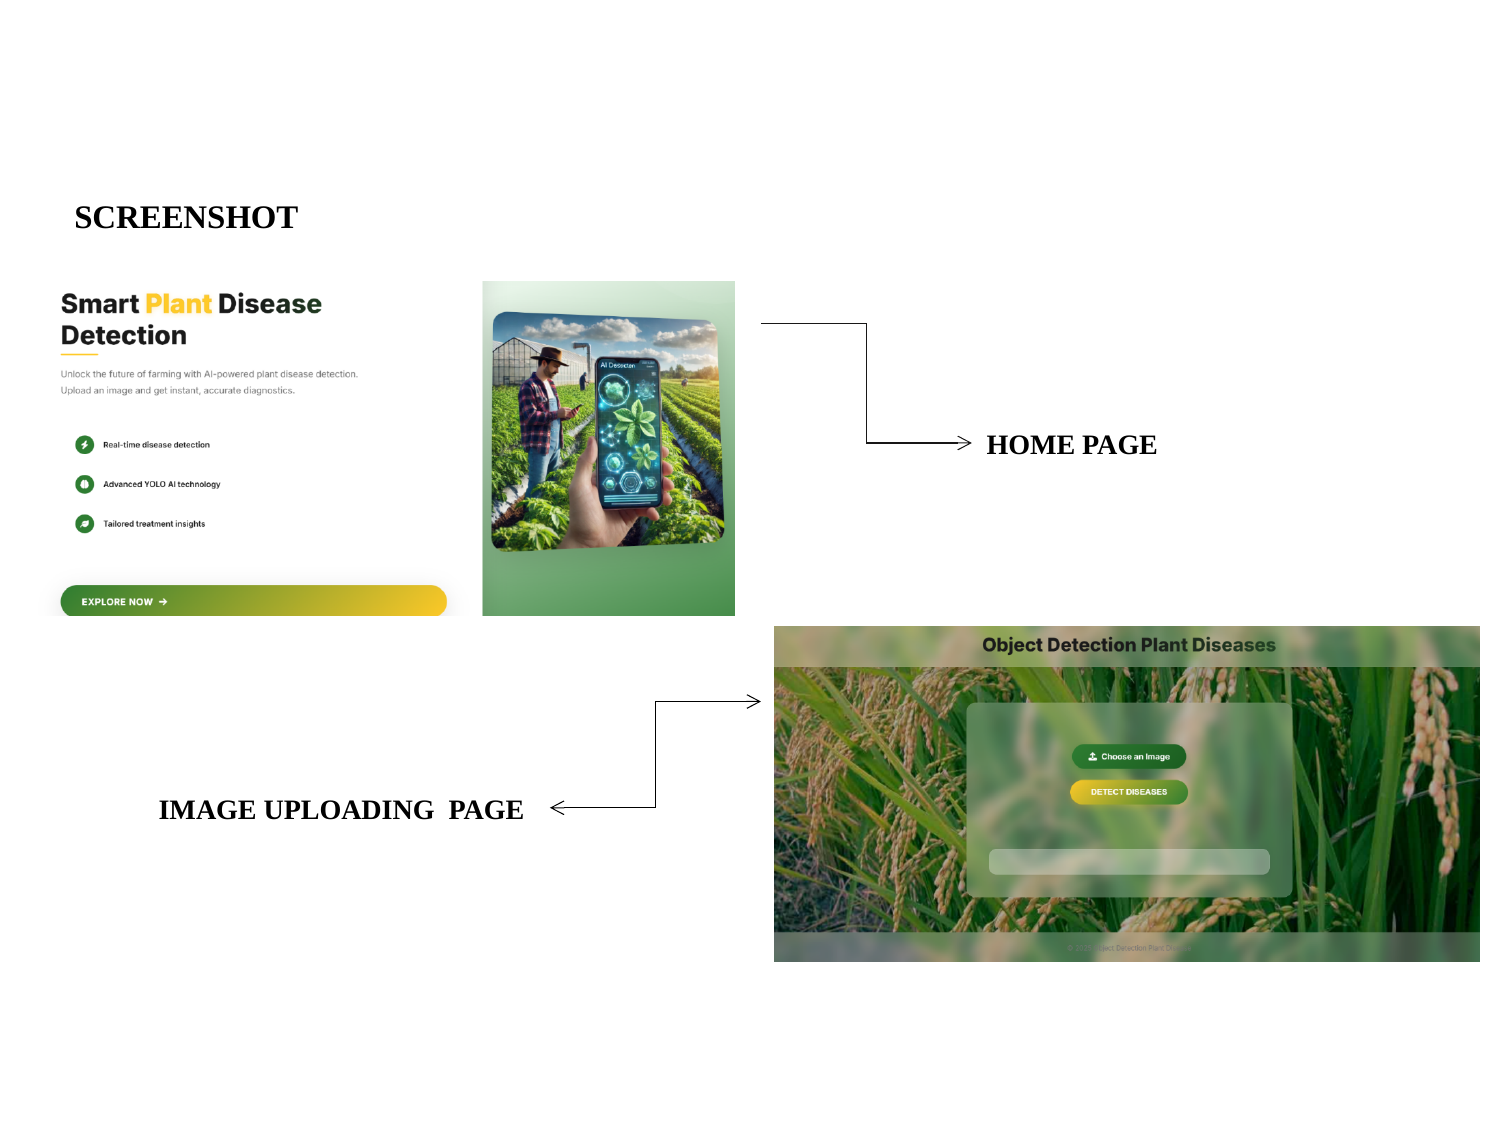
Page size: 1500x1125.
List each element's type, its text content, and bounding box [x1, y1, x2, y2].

title SCREENSHOT [59, 169, 321, 261]
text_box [760, 323, 972, 444]
picture [774, 626, 1480, 962]
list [28, 282, 735, 616]
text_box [549, 701, 761, 808]
text_box IMAGE UPLOADING PAGE [143, 784, 652, 833]
text_box HOME PAGE [971, 418, 1389, 468]
